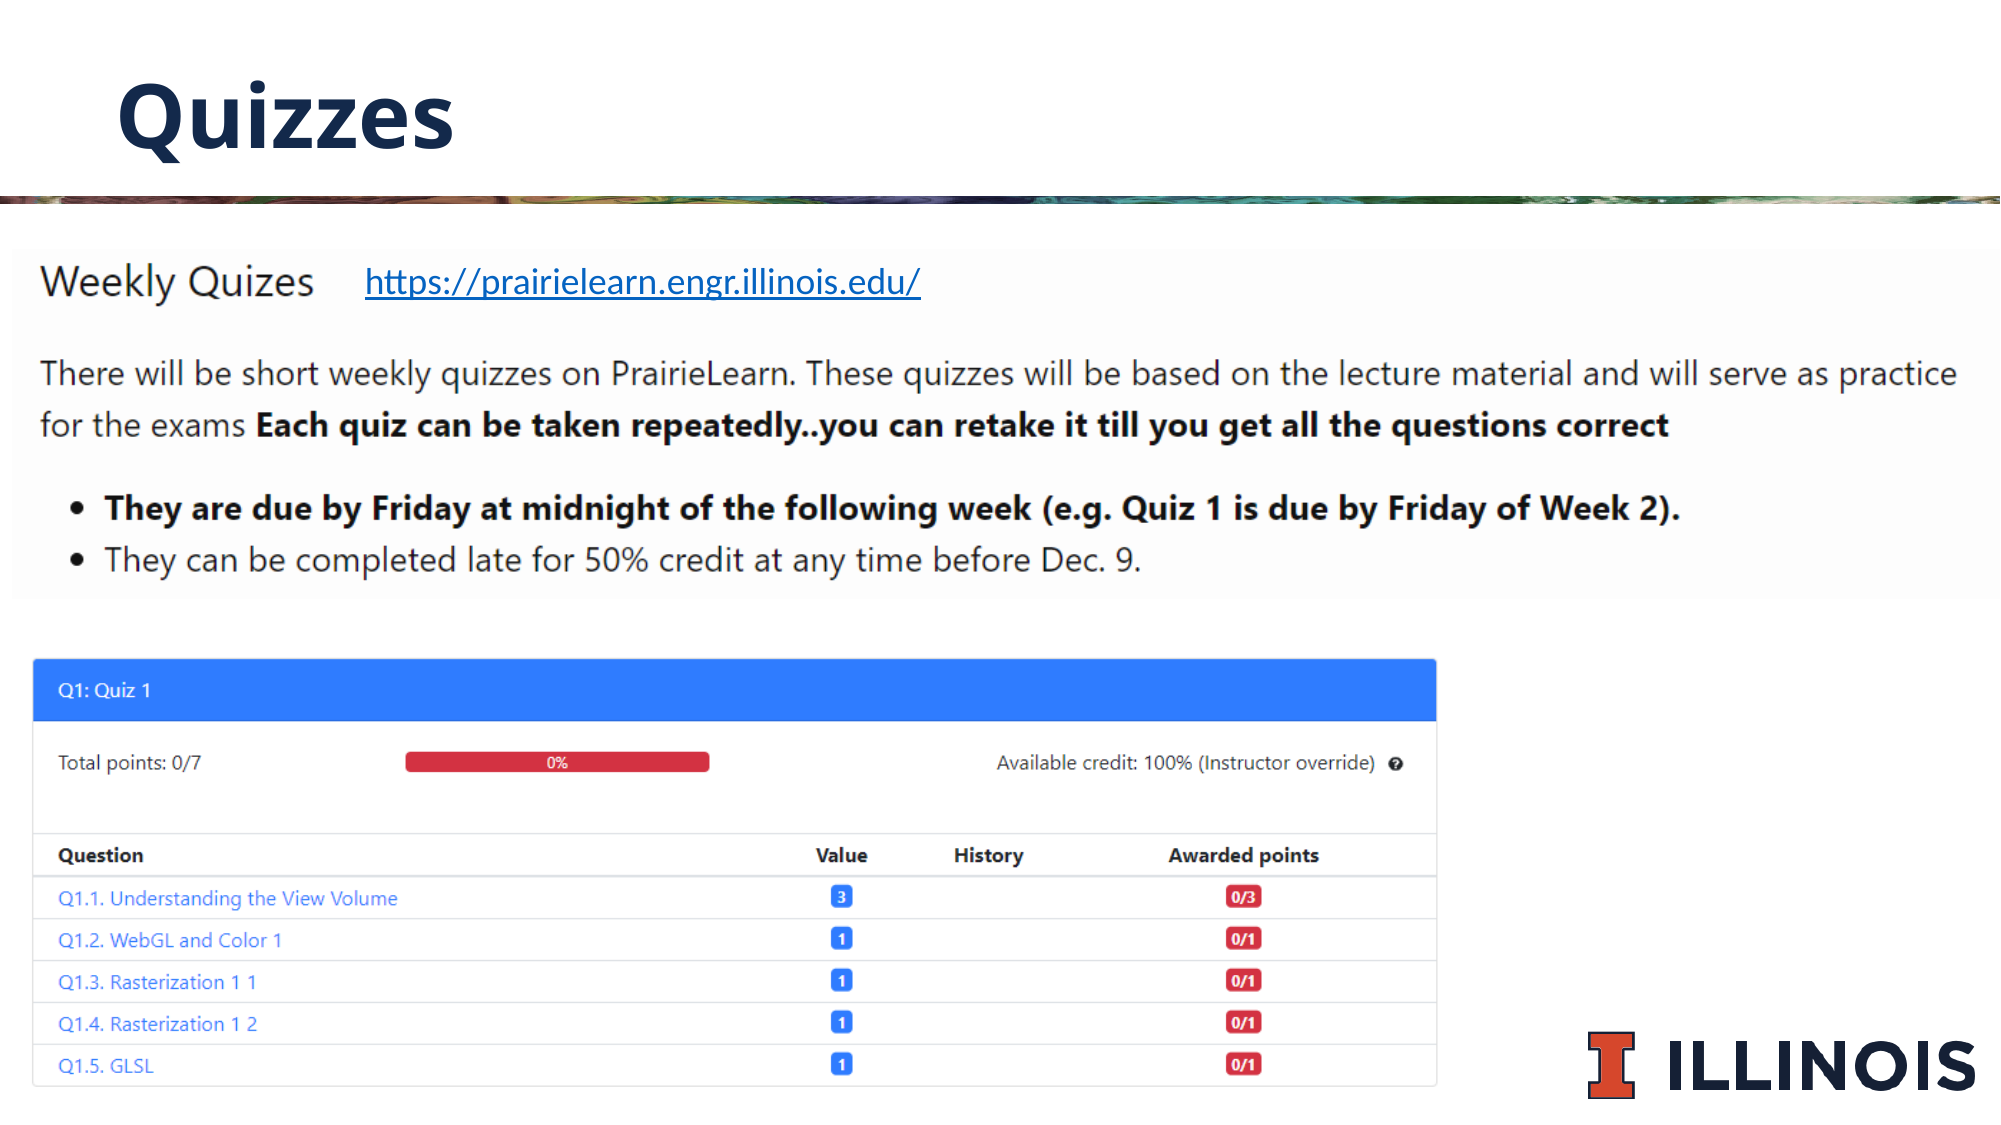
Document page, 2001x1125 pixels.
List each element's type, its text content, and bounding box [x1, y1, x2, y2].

picture [0, 196, 2000, 204]
picture [12, 249, 2000, 600]
picture [17, 644, 1468, 1106]
picture [1588, 1031, 1975, 1099]
title Quizzes [100, 63, 1896, 175]
